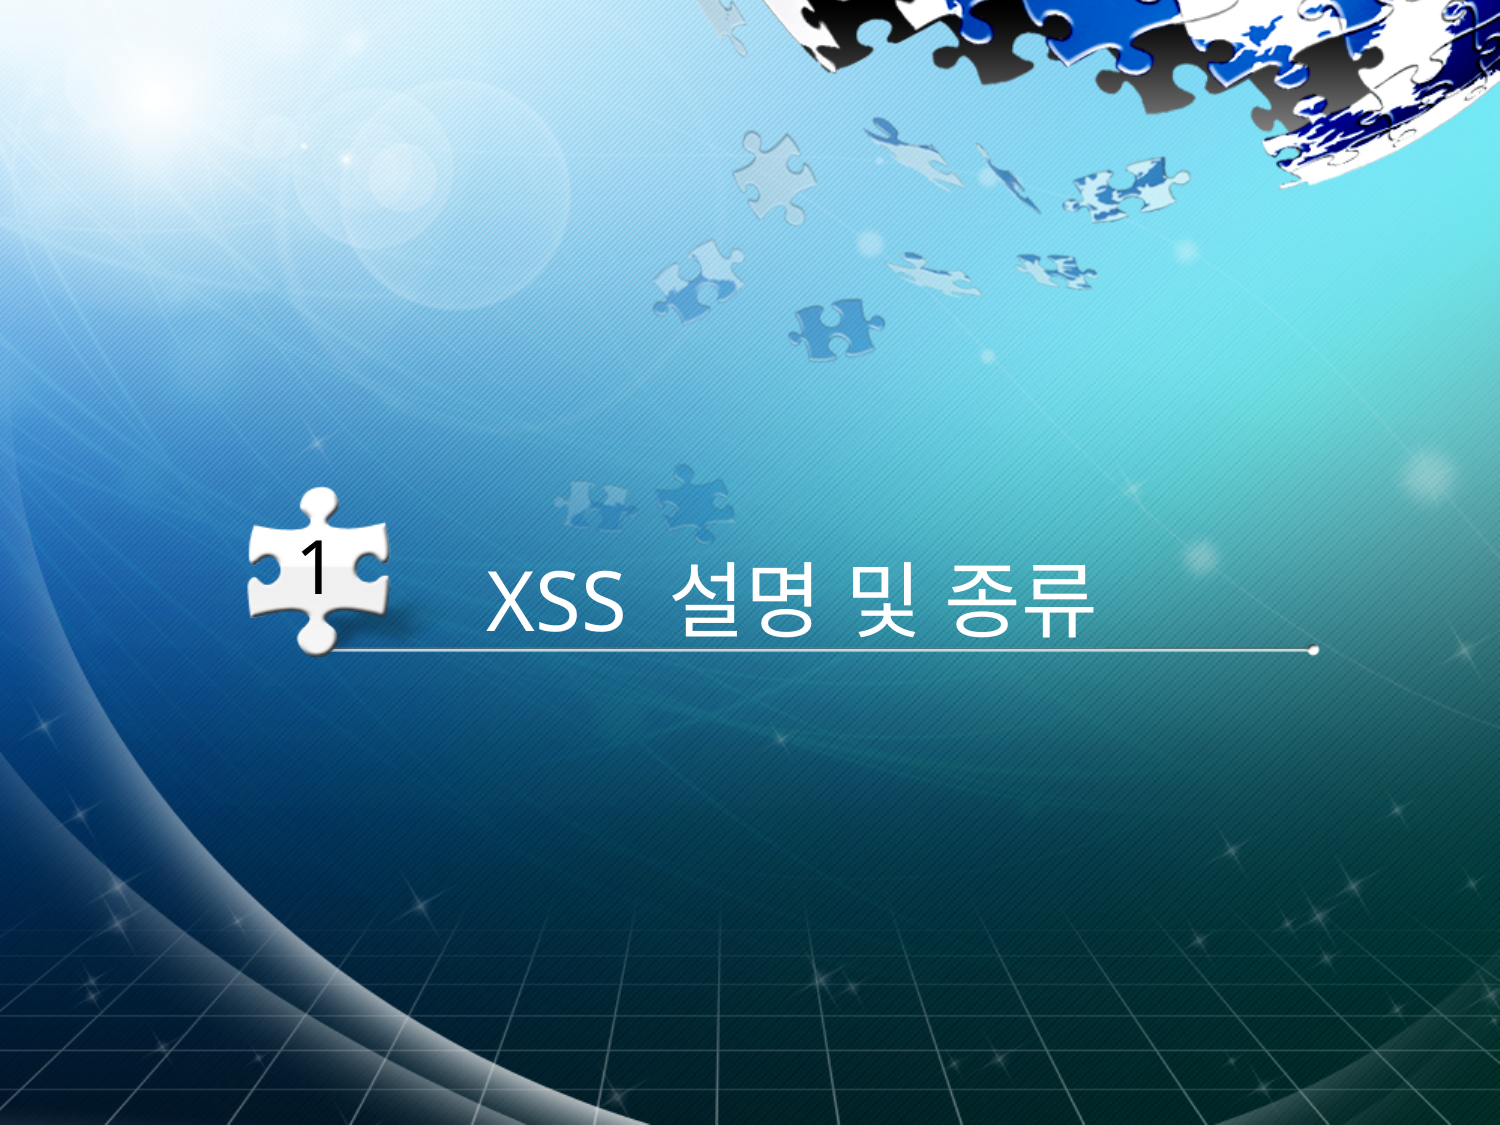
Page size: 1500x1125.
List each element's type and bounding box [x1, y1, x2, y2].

text_box [235, 460, 447, 664]
picture [0, 0, 1500, 1125]
